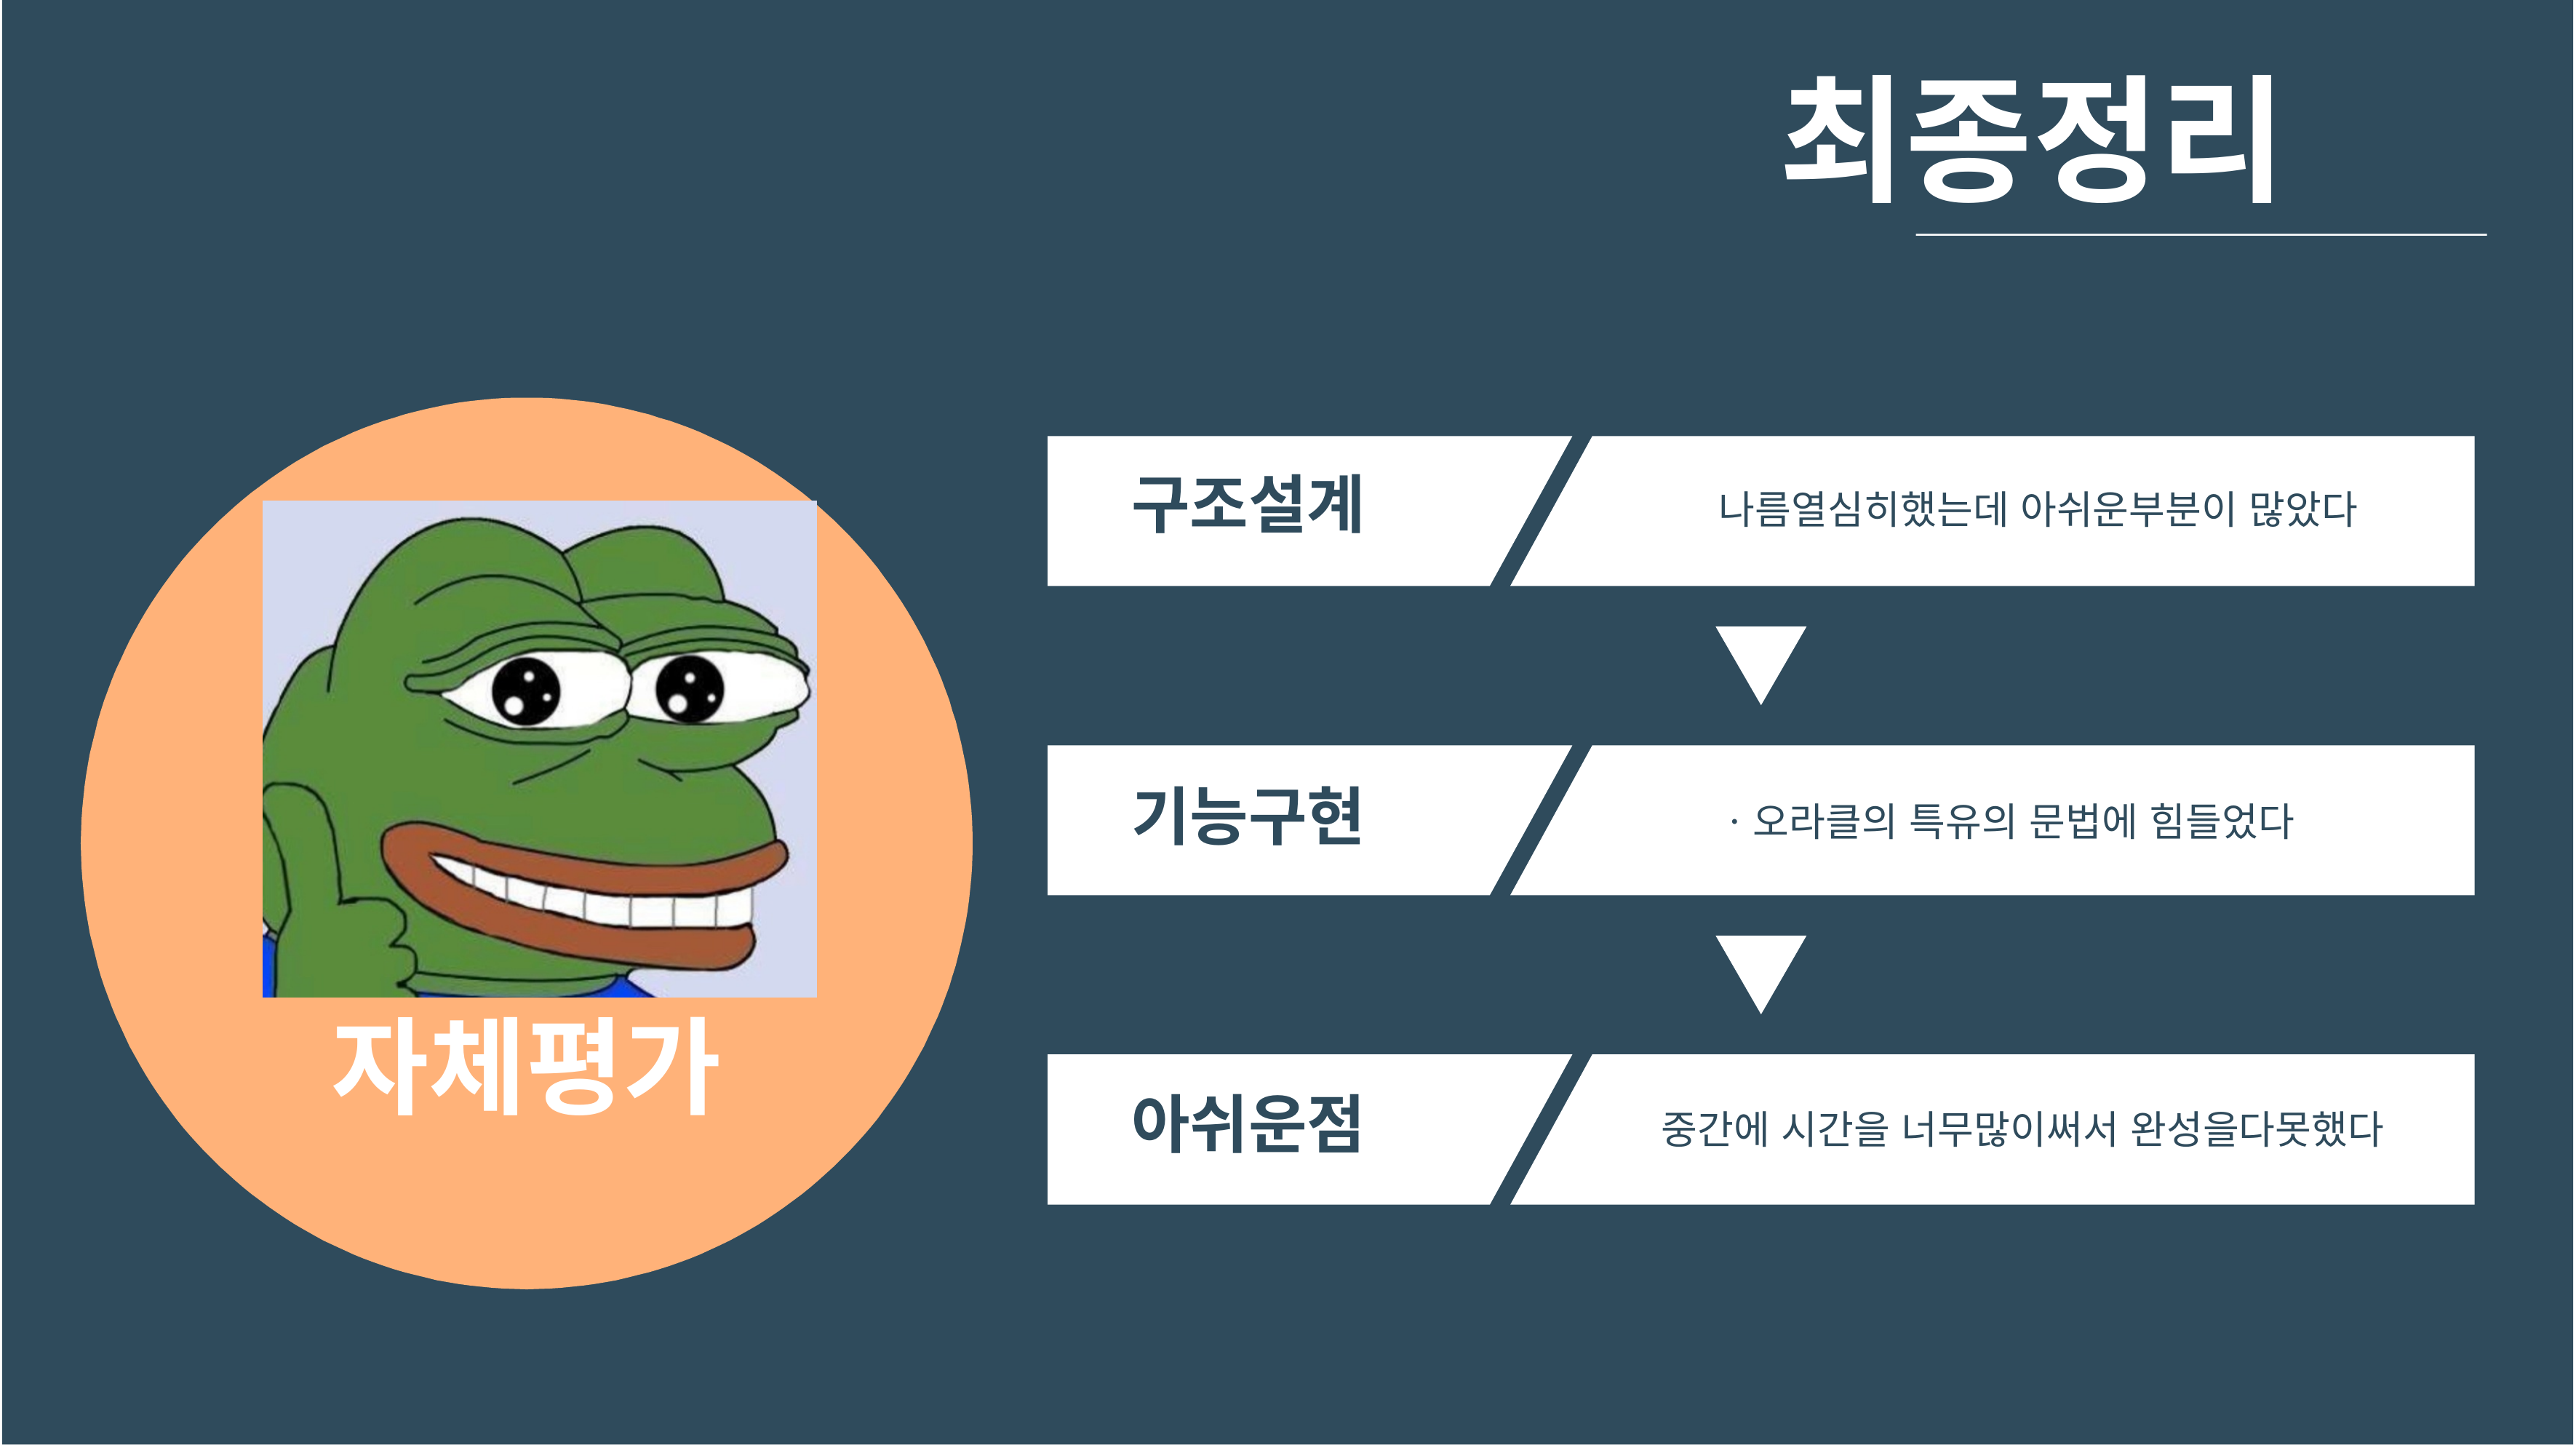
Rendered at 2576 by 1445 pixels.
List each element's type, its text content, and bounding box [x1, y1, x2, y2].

text_box [1510, 745, 2475, 896]
text_box [1715, 935, 1807, 1015]
text_box ㆍ오라클의 특유의 문법에 힘들었다 [1716, 797, 2296, 845]
text_box 기능구현 [1131, 776, 1366, 853]
text_box [1715, 626, 1807, 706]
text_box 아쉬운점 [1131, 1084, 1366, 1161]
text_box 자체평가 [331, 1003, 722, 1128]
text_box 나름열심히했는데 아쉬운부분이 많았다 [1718, 485, 2360, 533]
text_box [1048, 1054, 1573, 1205]
text_box [80, 397, 973, 1290]
text_box 구조설계 [1131, 463, 1366, 541]
text_box [1, 0, 2574, 1445]
text_box 최종정리 [1779, 53, 2286, 219]
text_box [1048, 436, 1573, 586]
text_box [1510, 1054, 2475, 1205]
text_box [1510, 436, 2475, 586]
text_box [1048, 745, 1573, 896]
text_box 중간에 시간을 너무많이써서 완성을다못했다 [1661, 1104, 2386, 1153]
picture [263, 501, 817, 998]
